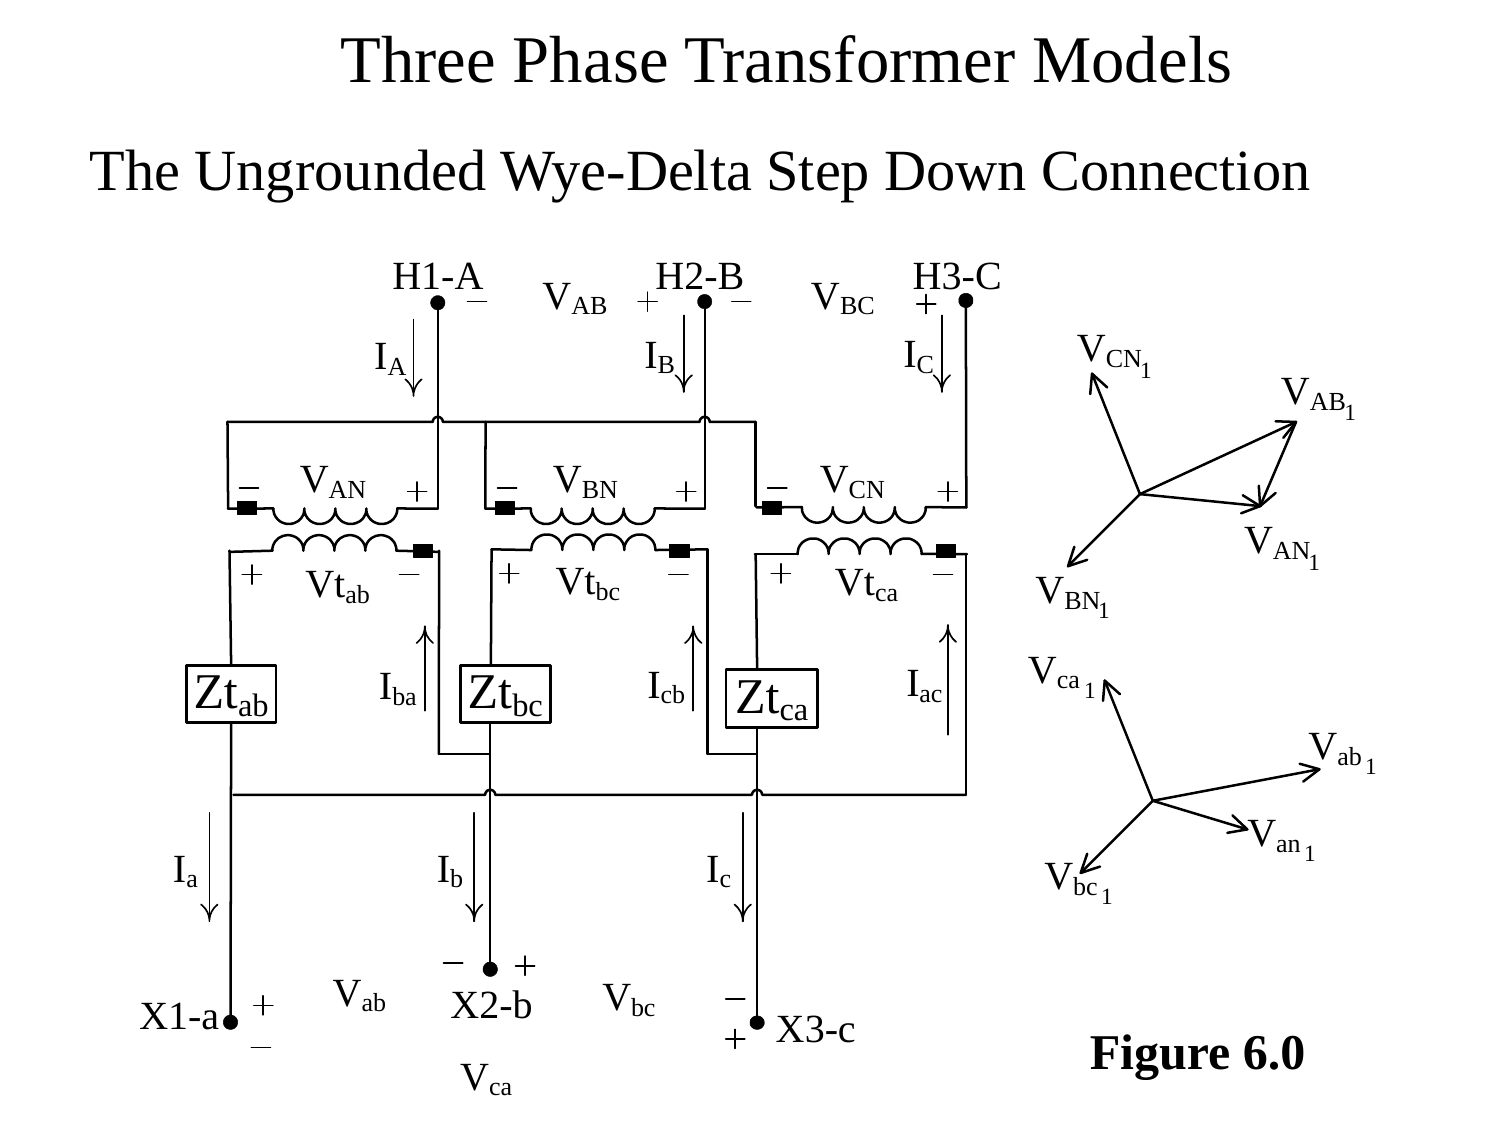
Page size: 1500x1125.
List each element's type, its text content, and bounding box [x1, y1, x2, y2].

picture [137, 244, 1380, 1106]
text_box Three Phase Transformer Models [0, 8, 1500, 104]
text_box The Ungrounded Wye-Delta Step Down Connection [0, 124, 1500, 280]
